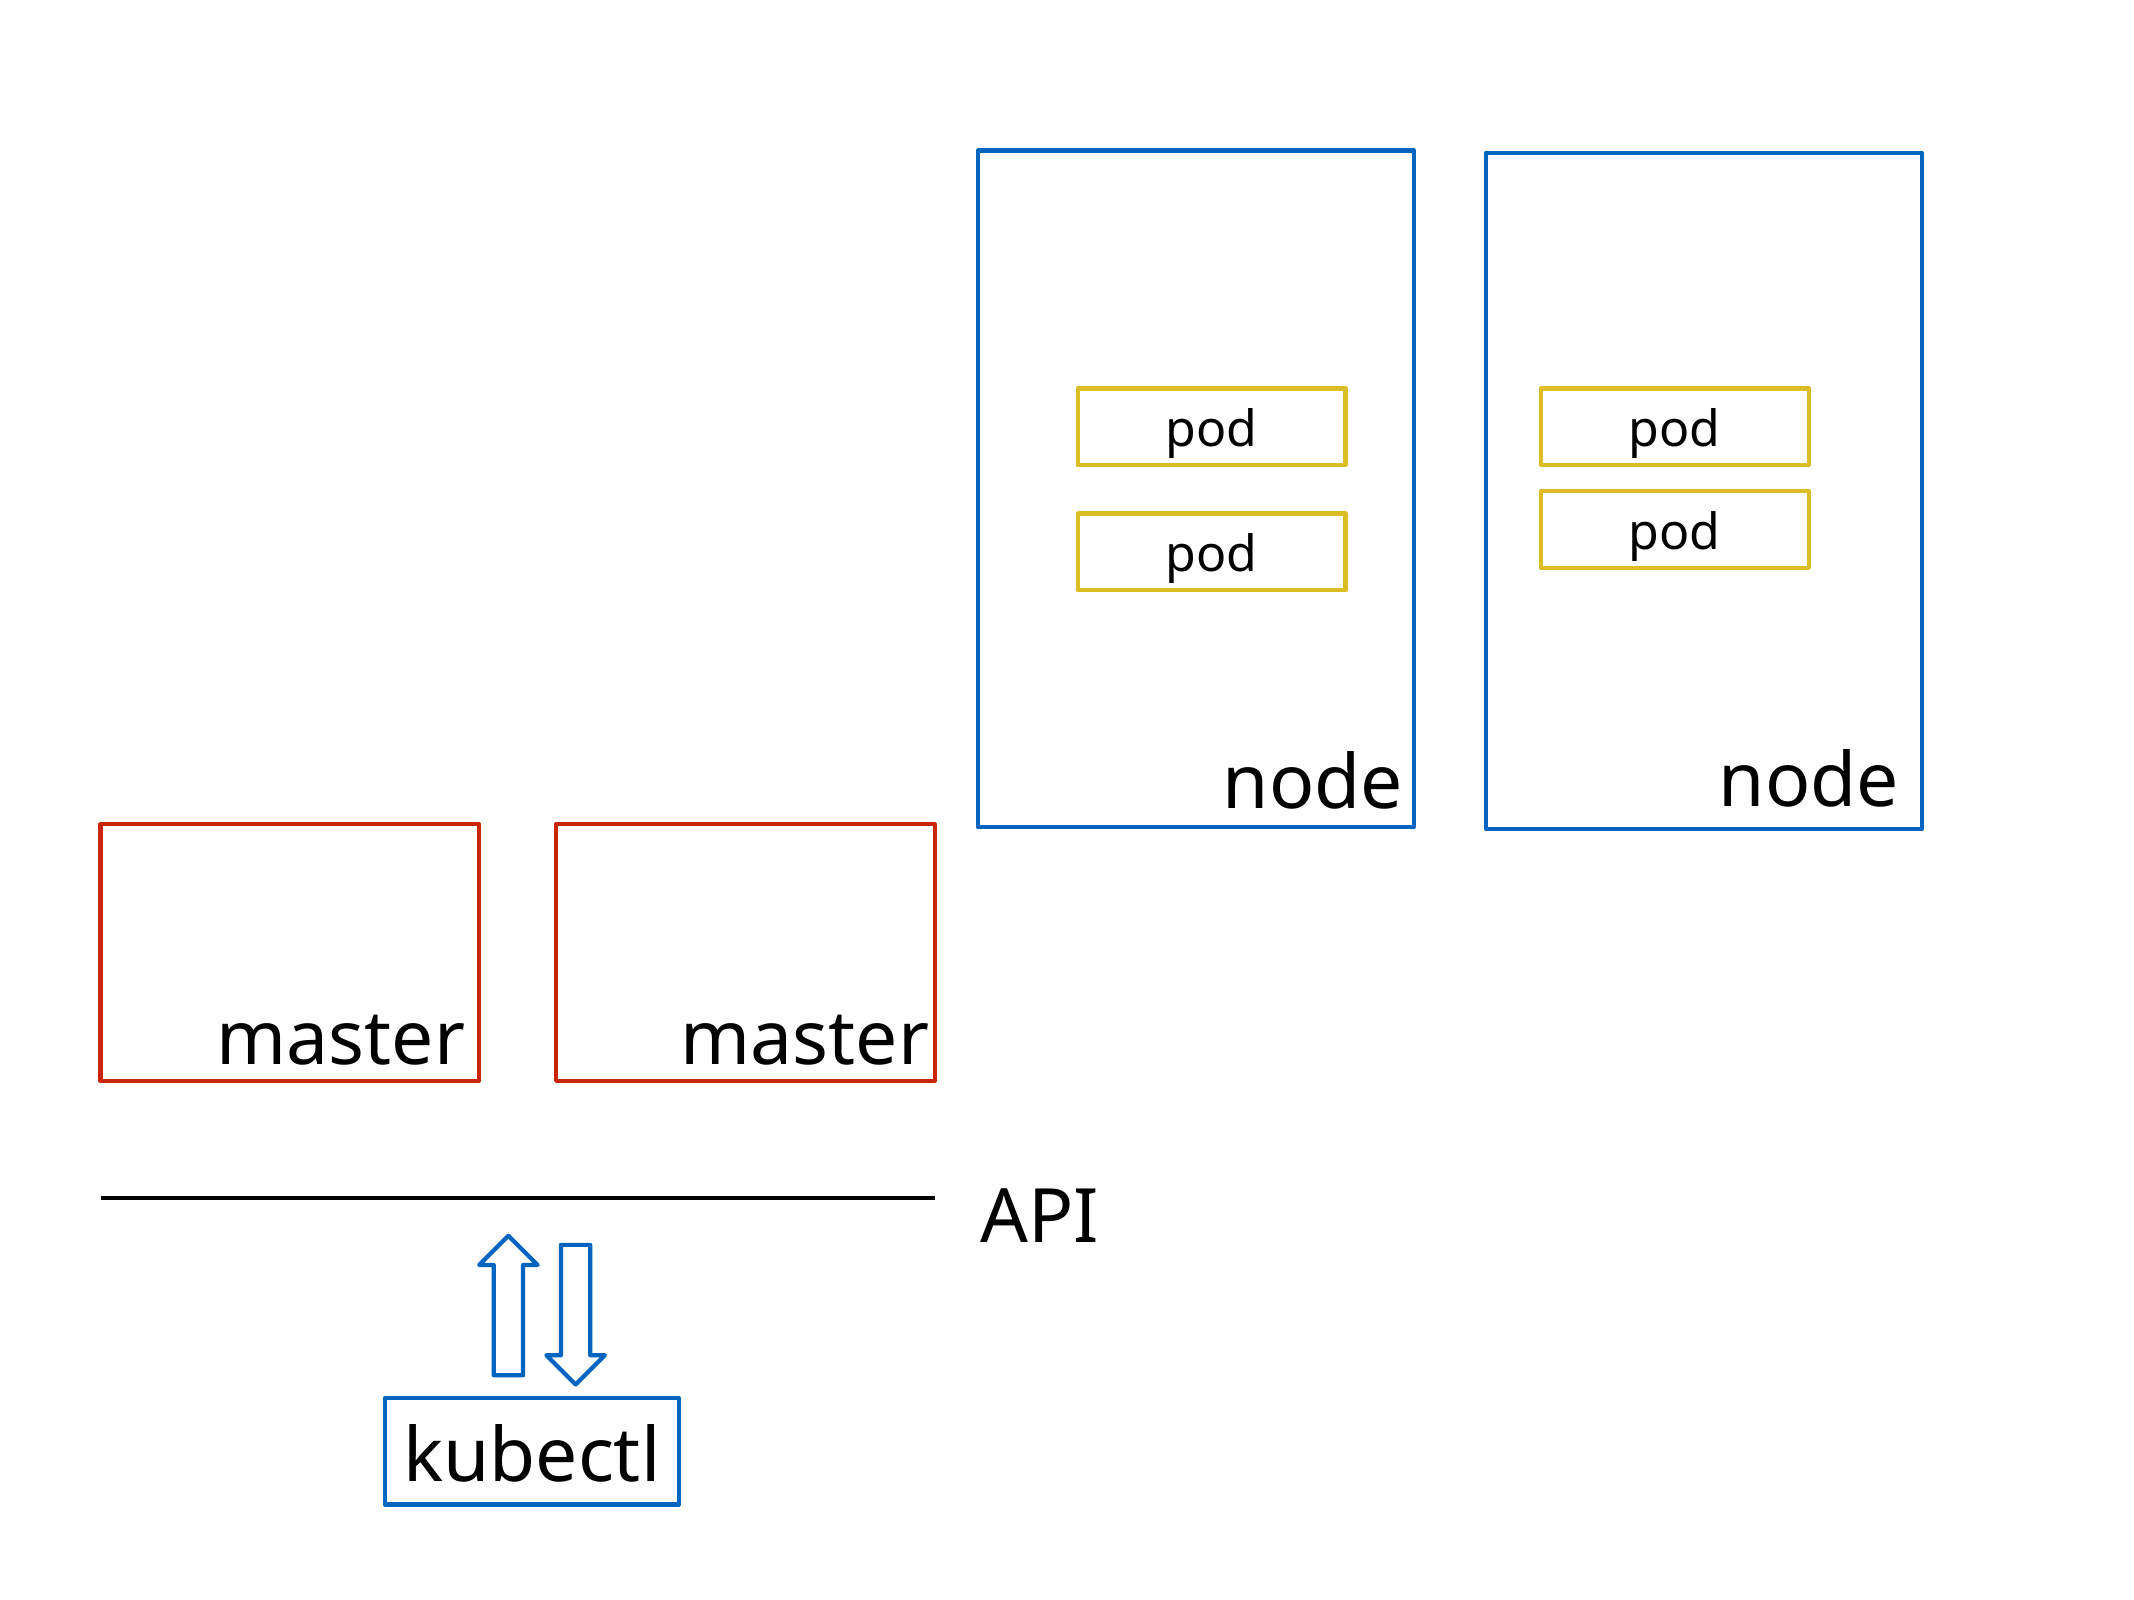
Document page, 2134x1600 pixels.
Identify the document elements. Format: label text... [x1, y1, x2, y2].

text_box [477, 1233, 540, 1378]
text_box node [1214, 725, 1412, 832]
text_box [976, 148, 1416, 829]
text_box master [672, 981, 938, 1088]
text_box [1484, 151, 1924, 831]
text_box master [208, 981, 474, 1088]
text_box node [1710, 723, 1908, 830]
text_box pod [1539, 489, 1811, 570]
text_box [544, 1242, 607, 1387]
text_box API [971, 1158, 1108, 1266]
text_box pod [1539, 386, 1811, 467]
text_box pod [1076, 386, 1348, 467]
text_box [98, 822, 481, 1083]
text_box [554, 822, 937, 1083]
text_box kubectl [383, 1396, 681, 1507]
text_box pod [1076, 511, 1348, 592]
